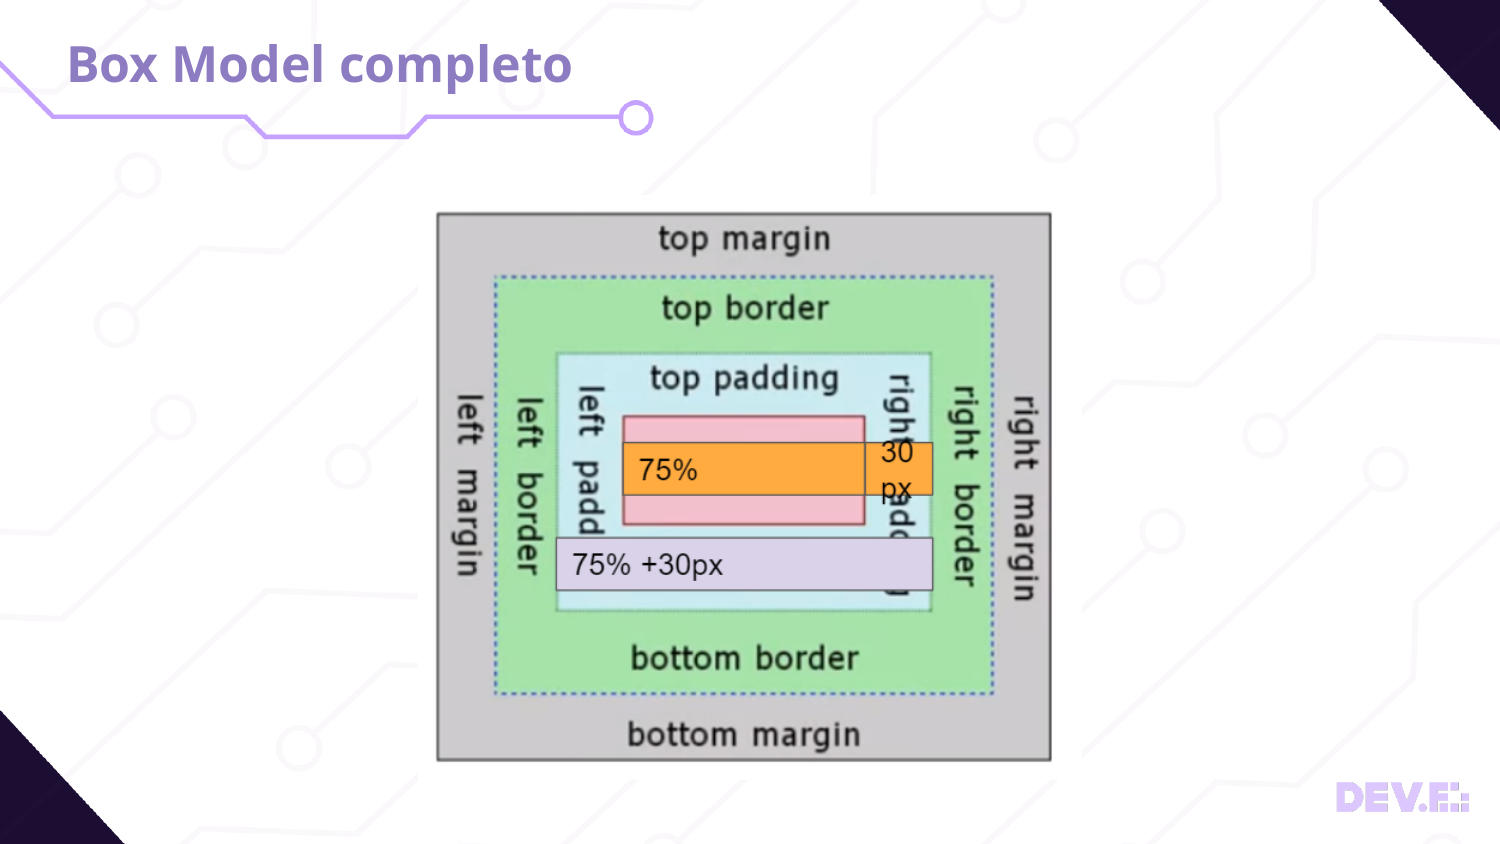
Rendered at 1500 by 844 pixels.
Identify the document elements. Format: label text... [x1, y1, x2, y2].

title Box Model completo [51, 17, 1449, 112]
picture [0, 0, 1500, 844]
